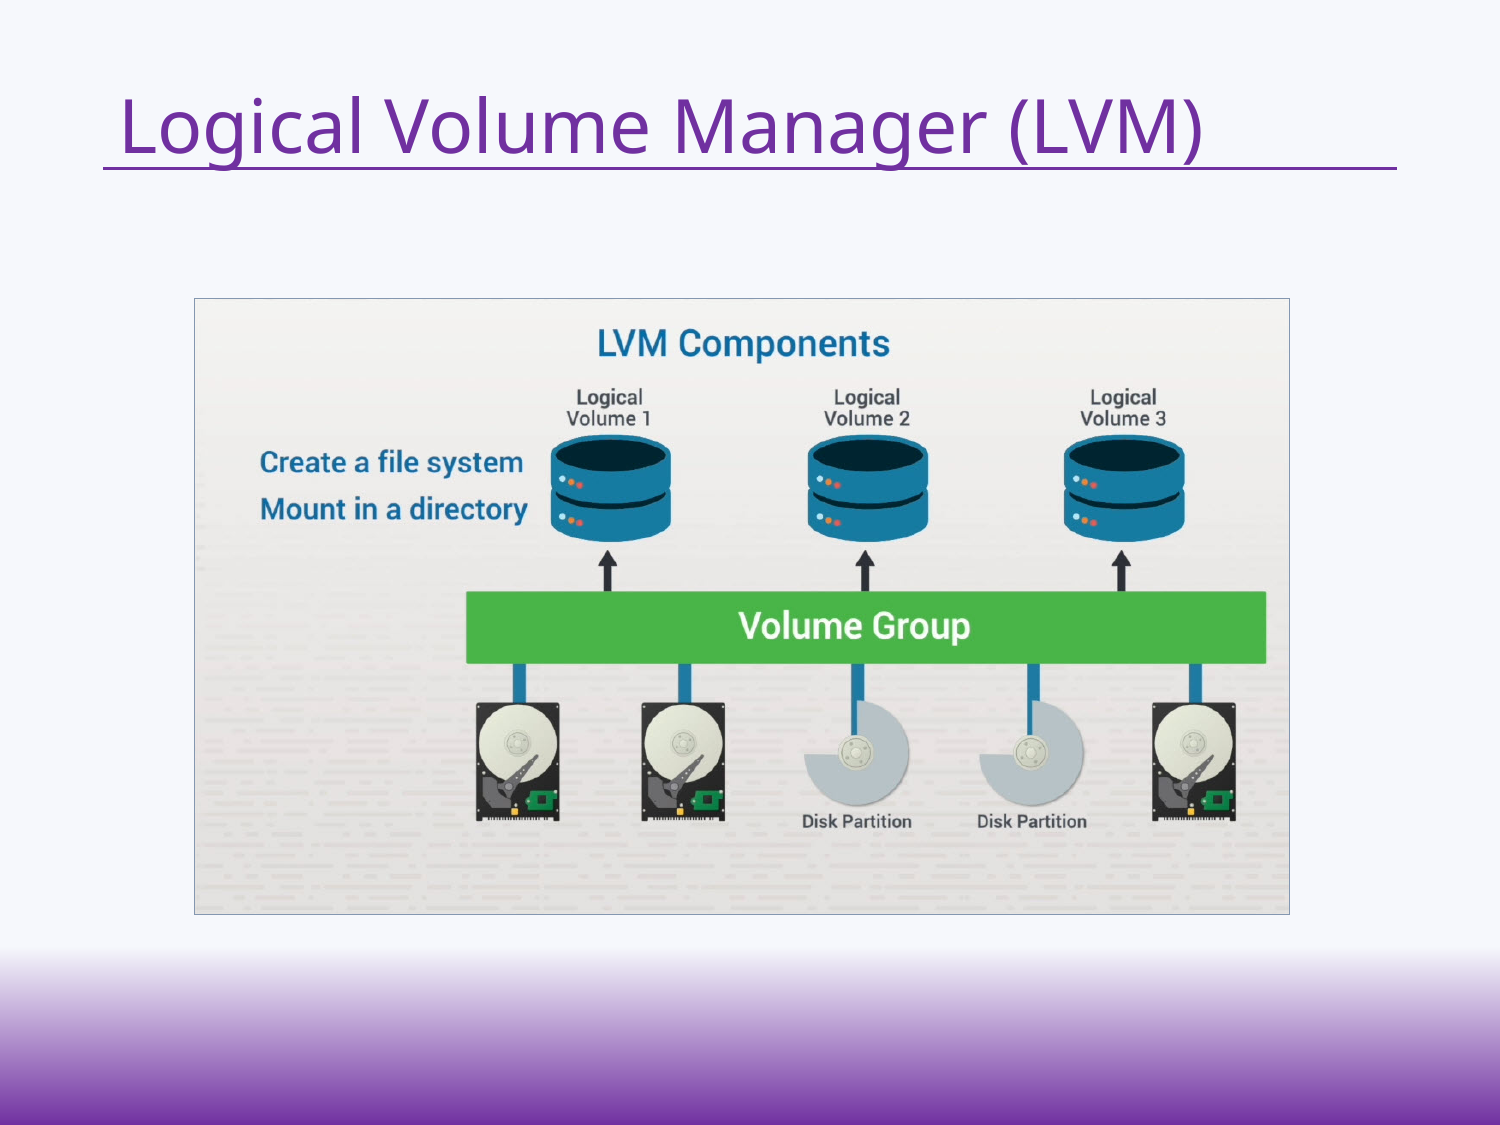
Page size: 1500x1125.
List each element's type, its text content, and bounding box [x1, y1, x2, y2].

picture [194, 298, 1290, 915]
title Logical Volume Manager (LVM) [103, 49, 1397, 210]
